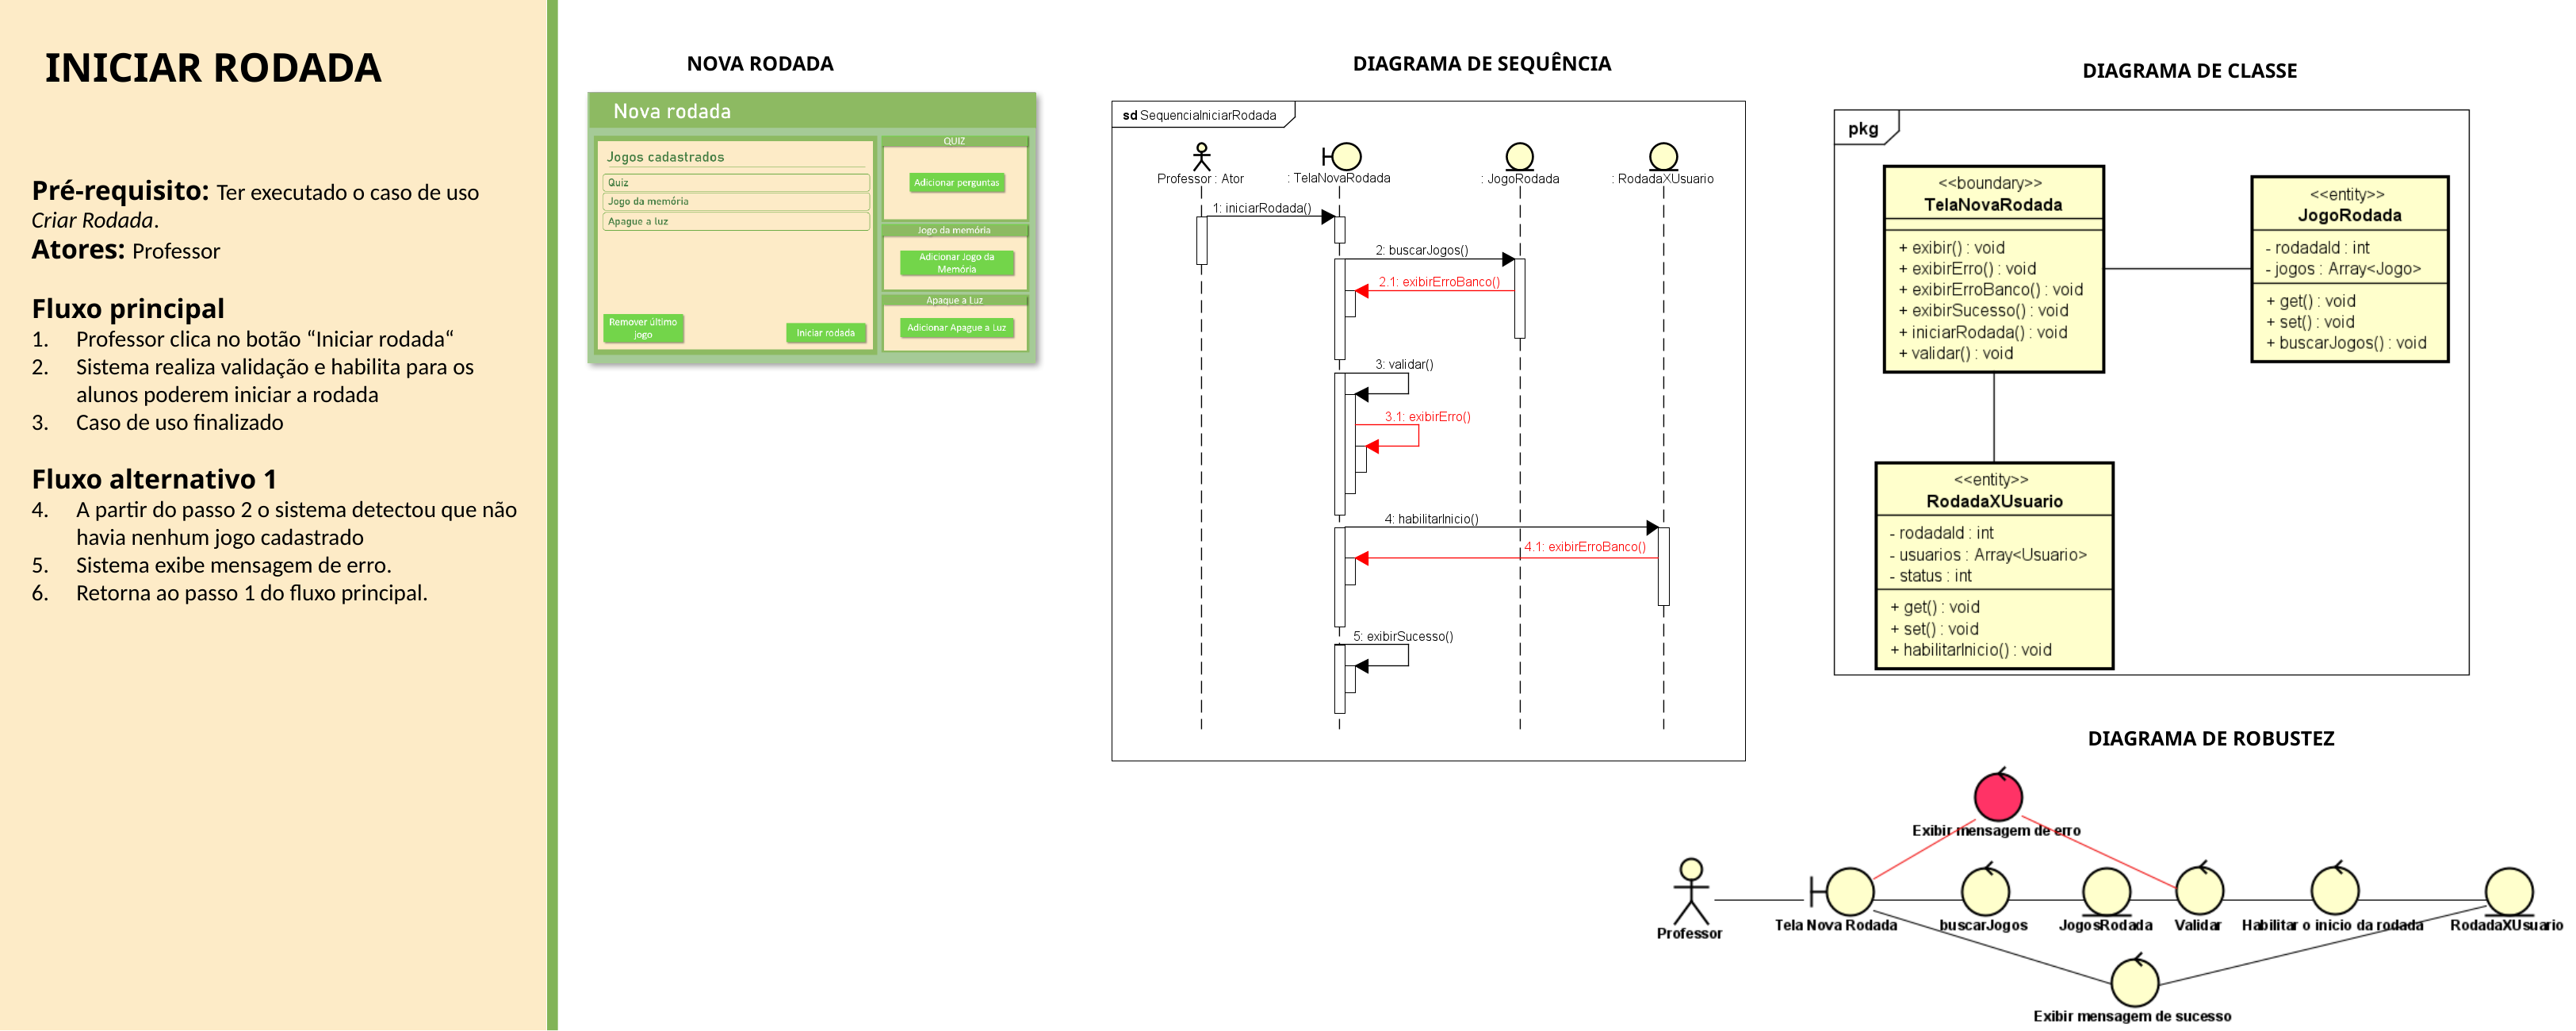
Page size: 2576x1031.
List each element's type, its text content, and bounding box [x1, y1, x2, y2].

picture [588, 90, 1036, 363]
text_box NOVA RODADA [675, 45, 1174, 81]
text_box DIAGRAMA DE ROBUSTEZ [2076, 719, 2576, 756]
picture [1101, 90, 2570, 1031]
text_box DIAGRAMA DE CLASSE [2070, 52, 2570, 88]
text_box DIAGRAMA DE SEQUÊNCIA [1341, 45, 1841, 81]
text_box [546, 0, 559, 1031]
text_box INICIAR RODADA [33, 36, 534, 97]
text_box [0, 0, 546, 1031]
picture [1820, 96, 2482, 689]
text_box Pré-requisito: Ter executado o caso de uso Criar Rodada. Atores: Professor Fluxo principal Professor clica no botão “Iniciar rodada“ Sistema realiza validação e habilita para os alunos poderem iniciar a rodada Caso de uso finalizado Fluxo alternativo 1 A partir do passo 2 o sistema detectou que não havia nenhum jogo cadastrado Sistema exibe mensagem de erro. Retorna ao passo 1 do fluxo principal. [20, 167, 531, 649]
